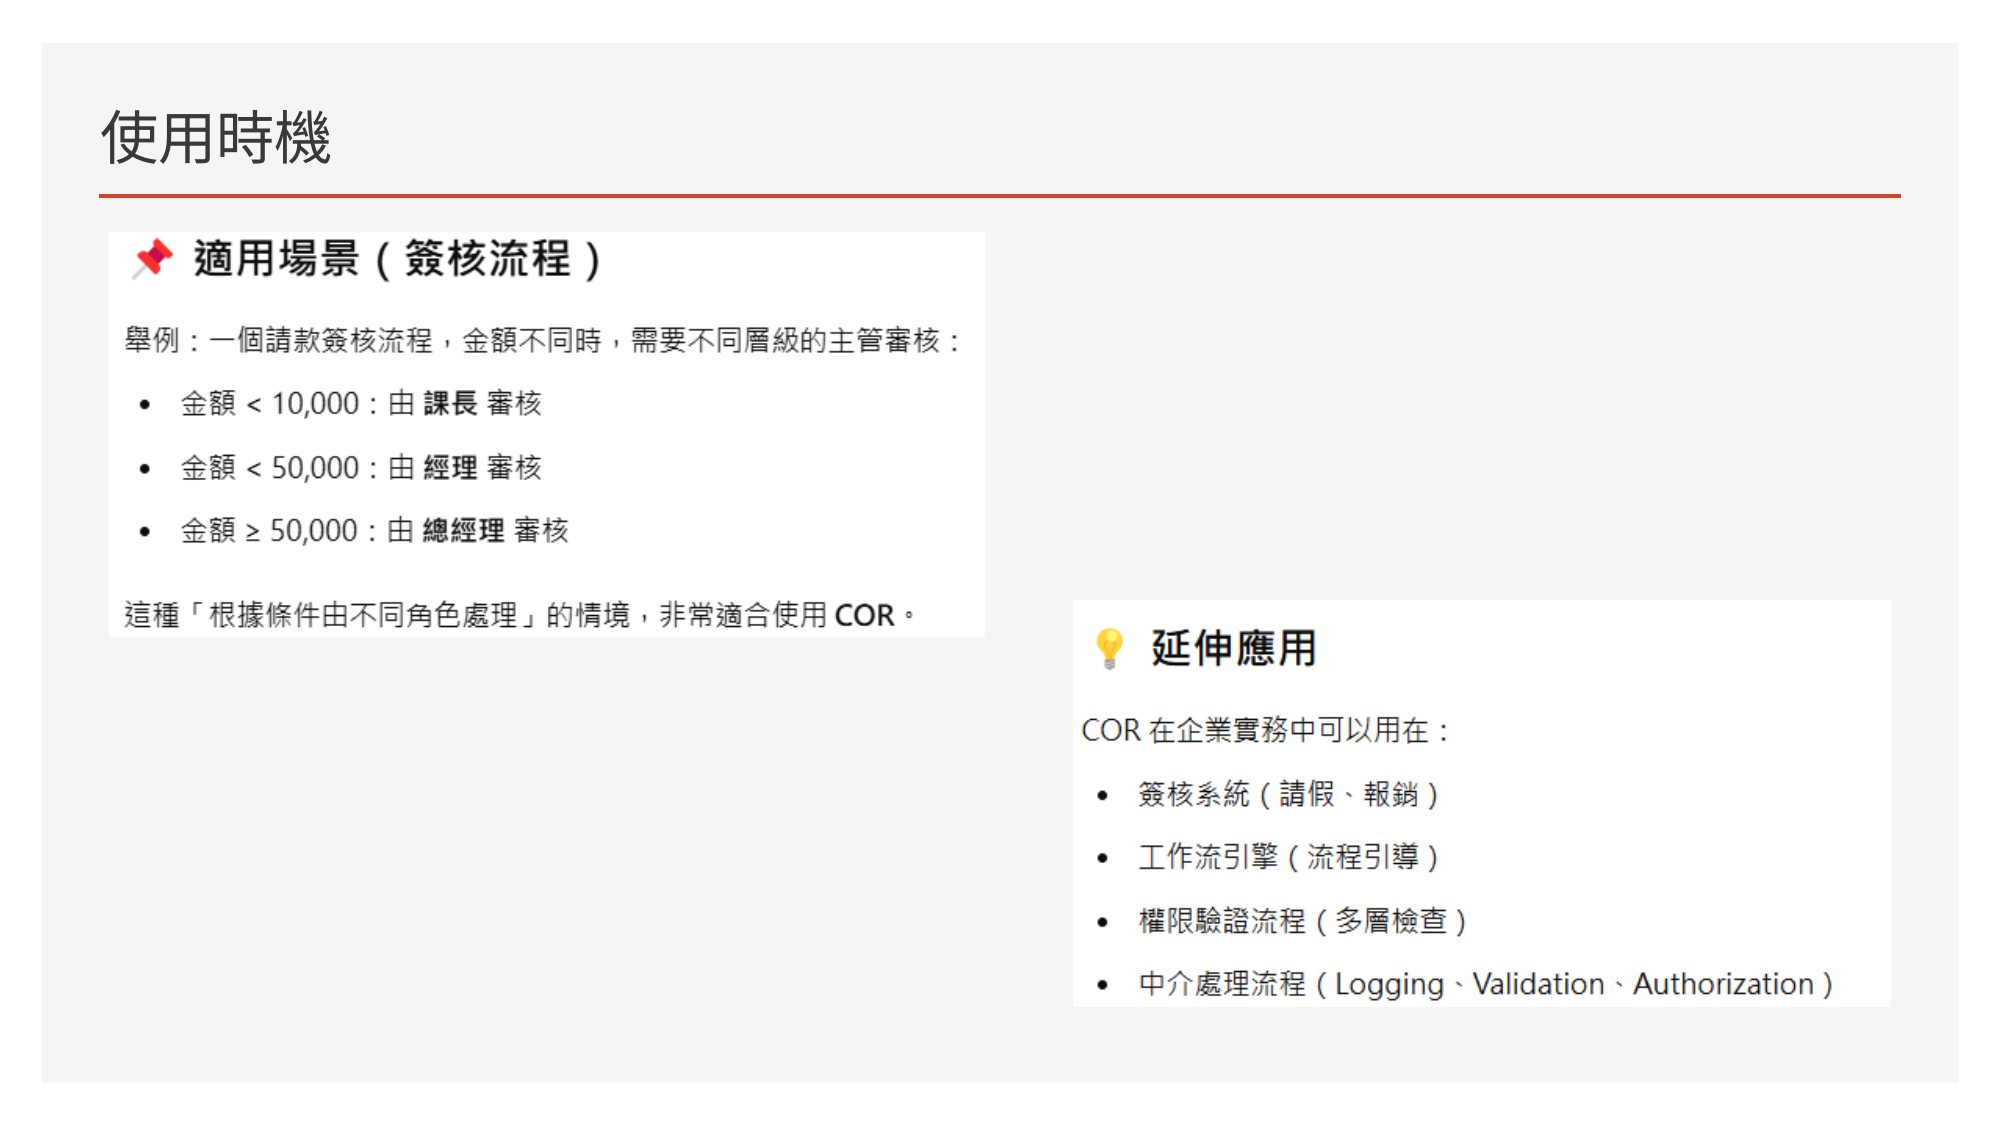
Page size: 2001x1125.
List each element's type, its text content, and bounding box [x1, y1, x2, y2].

picture [109, 232, 985, 637]
title 使用時機 [85, 73, 1214, 179]
picture [1073, 600, 1891, 1007]
